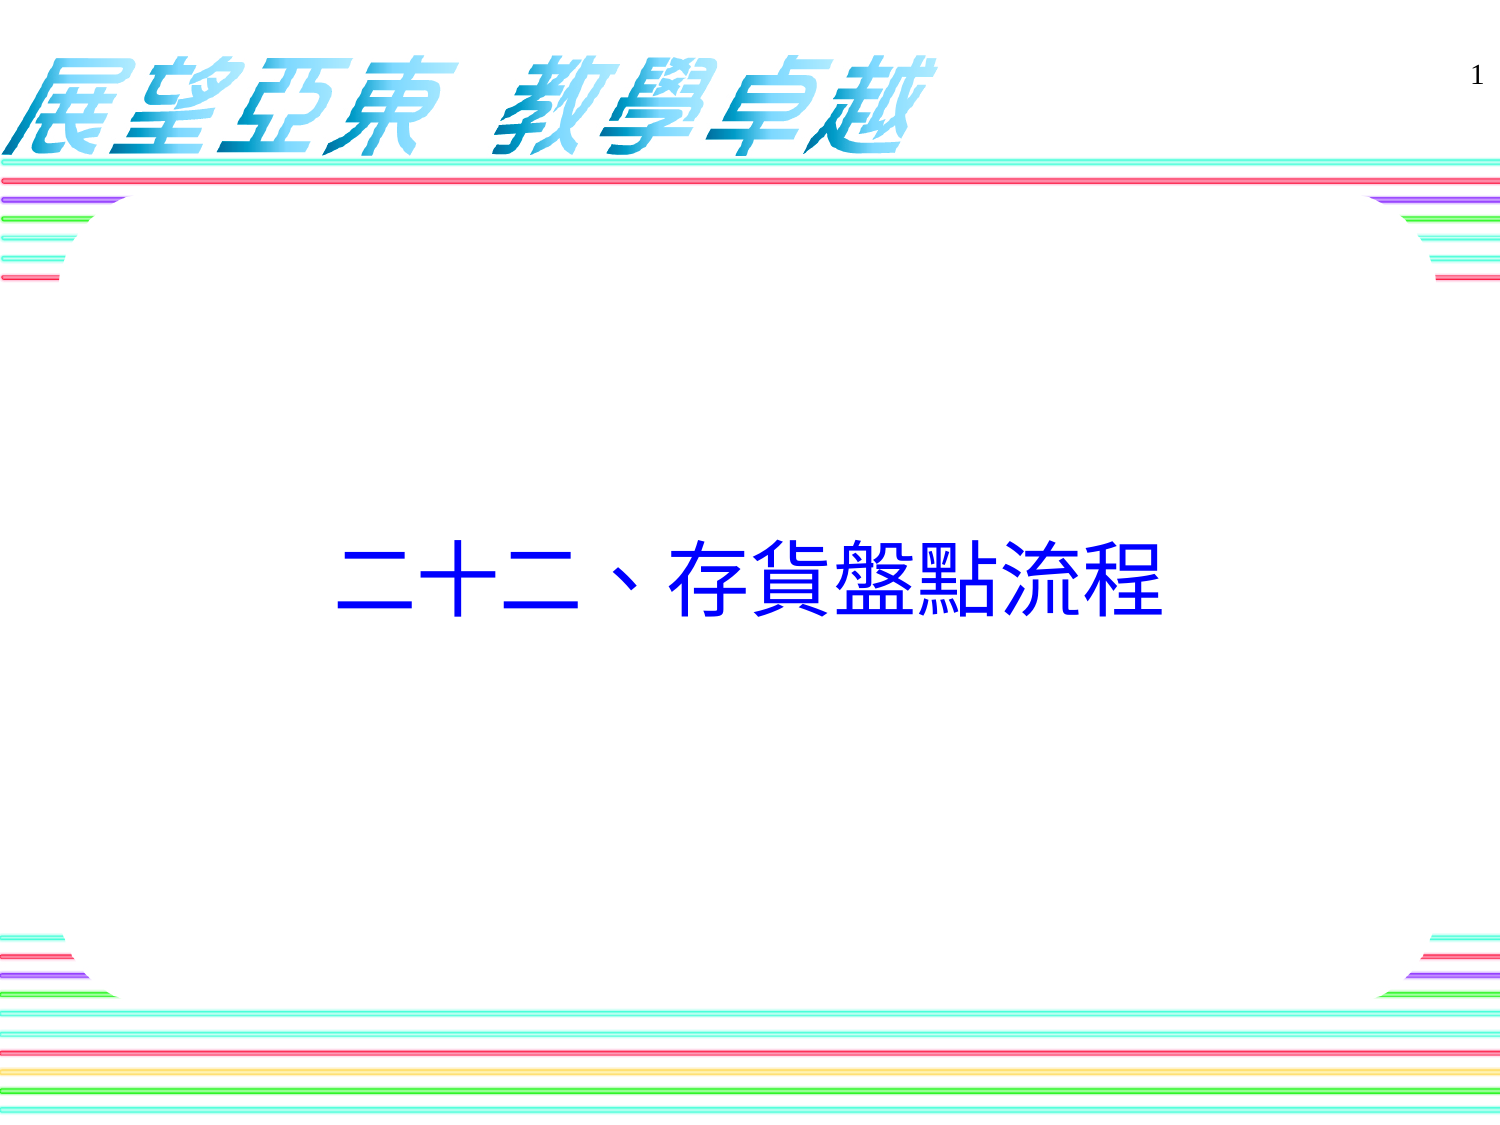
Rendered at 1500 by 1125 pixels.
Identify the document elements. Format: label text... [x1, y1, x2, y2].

slide_number 1 [1149, 42, 1500, 103]
title 二十二、存貨盤點流程 [112, 456, 1388, 698]
picture [0, 0, 1500, 1125]
